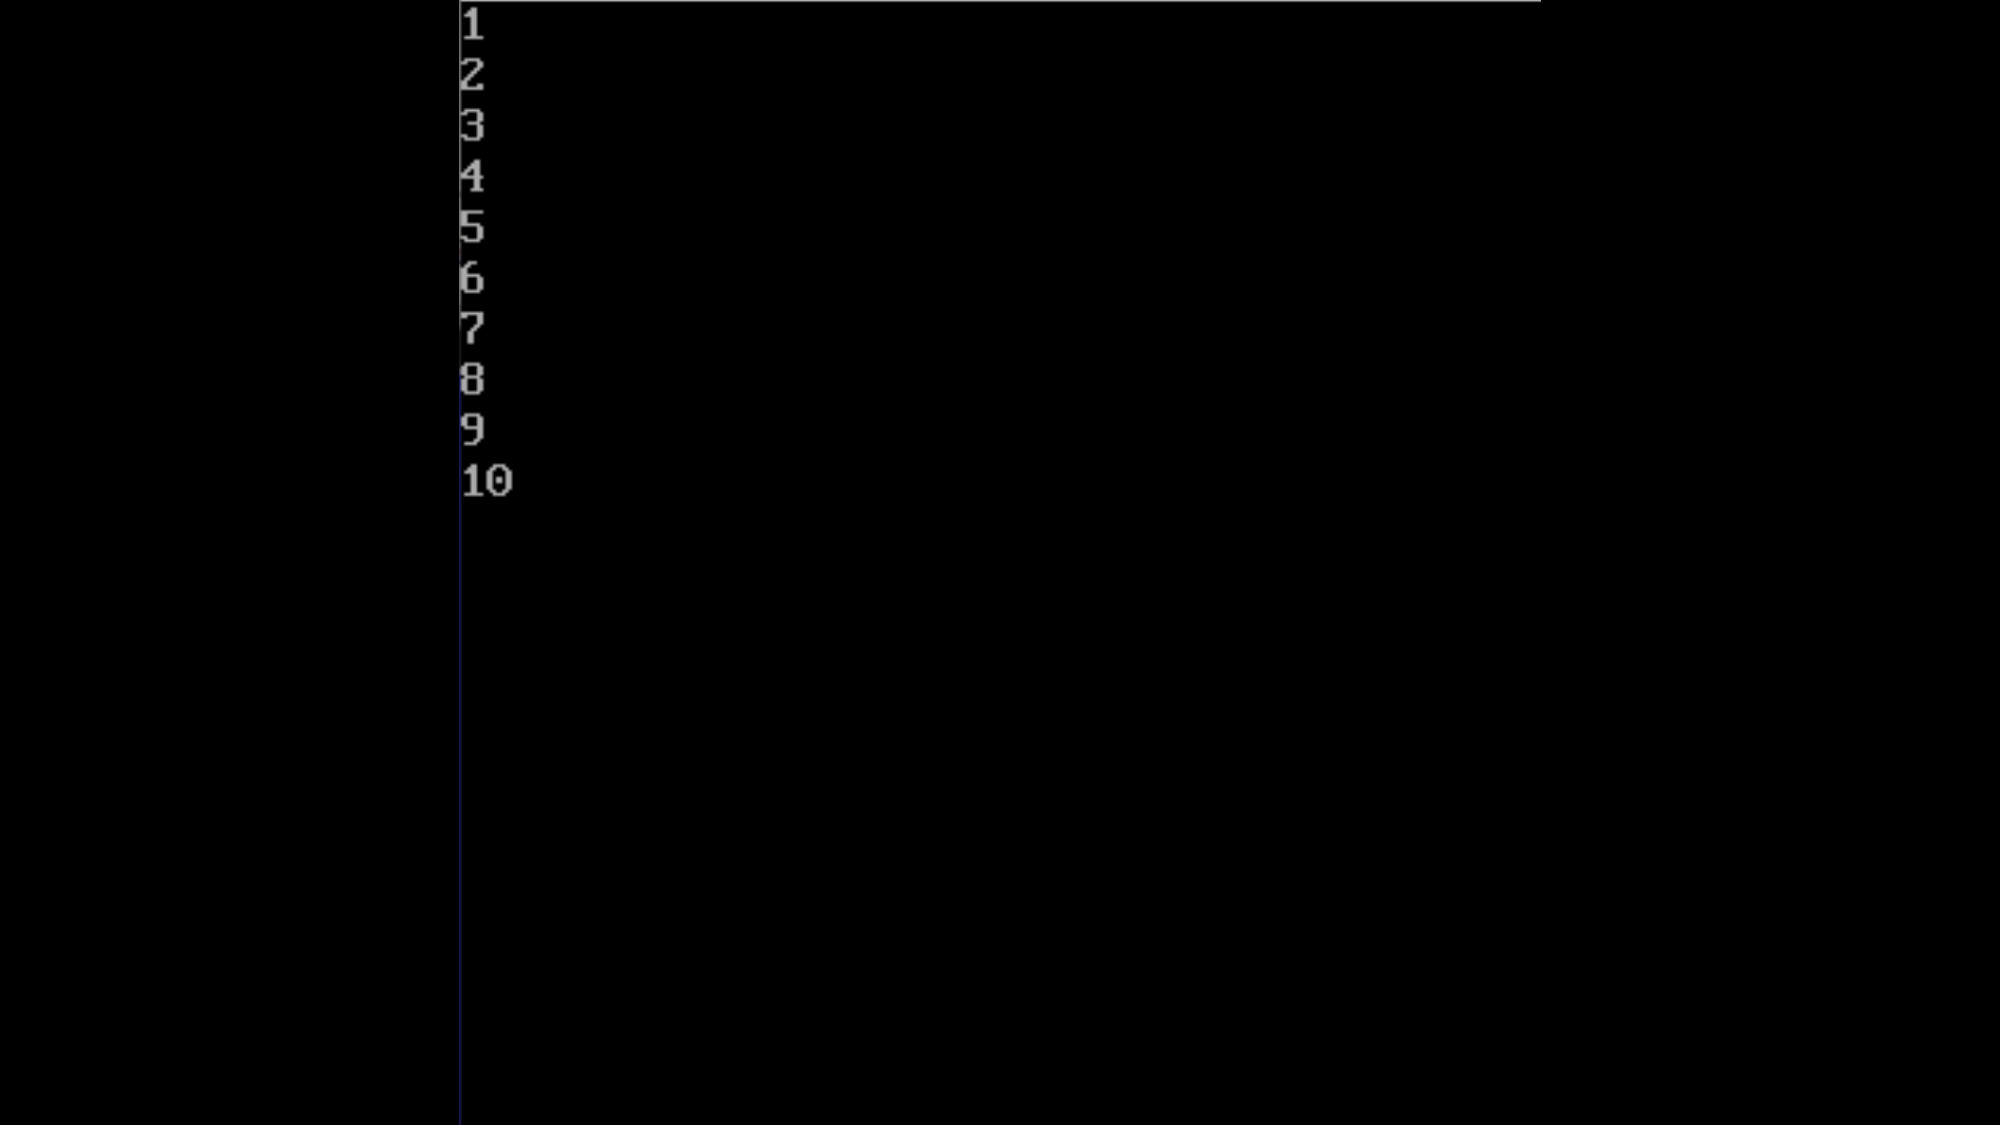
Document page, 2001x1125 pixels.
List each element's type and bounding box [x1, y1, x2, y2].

picture [459, 0, 1541, 1125]
